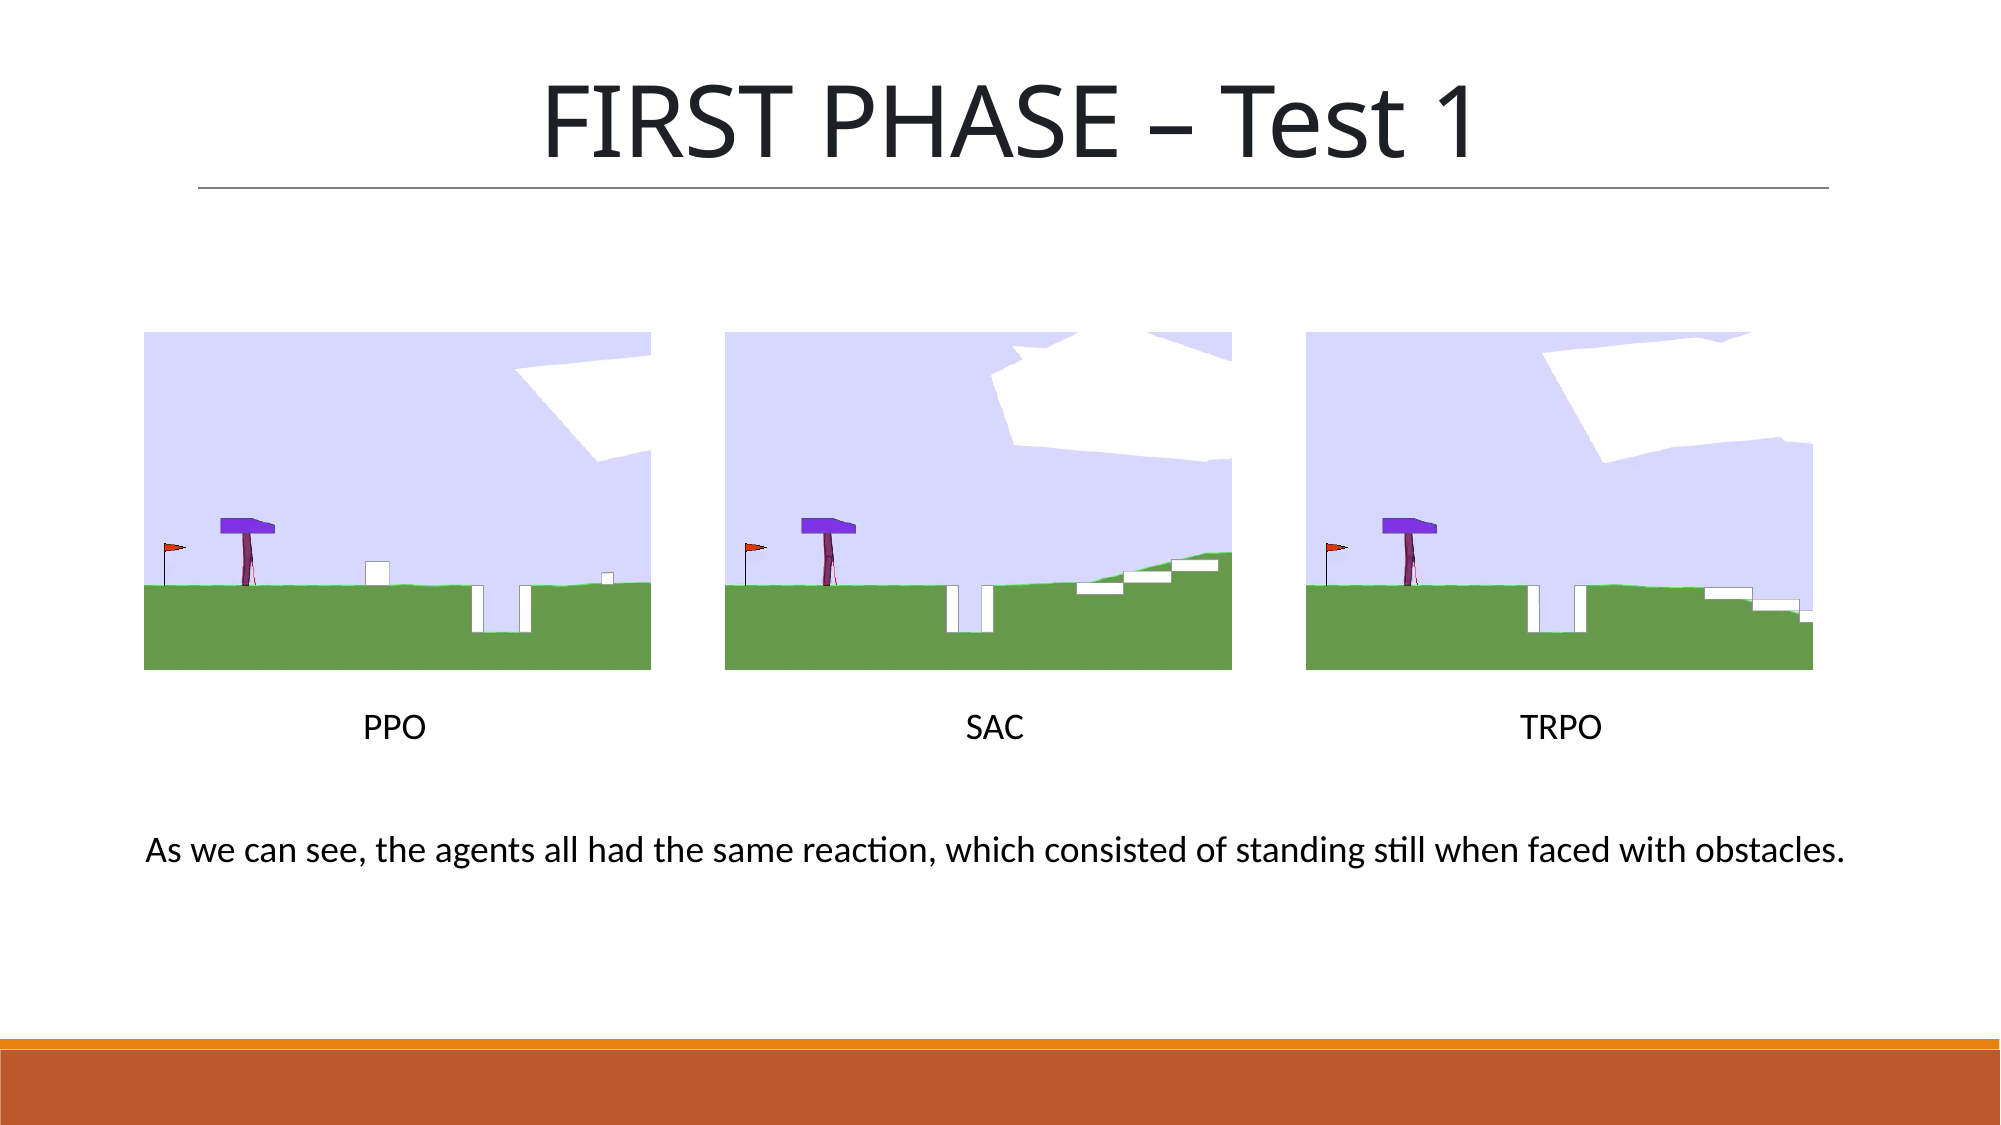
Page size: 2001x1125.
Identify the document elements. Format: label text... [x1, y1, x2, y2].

text_box PPO [348, 694, 446, 755]
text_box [1304, 331, 1814, 671]
text_box TRPO [1505, 694, 1627, 755]
text_box As we can see, the agents all had the same reaction, which consisted of standing still when faced with obstacles. [130, 818, 1897, 878]
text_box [142, 331, 652, 671]
text_box SAC [951, 694, 1049, 755]
text_box FIRST PHASE – Test 1 [164, 68, 1863, 307]
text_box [723, 331, 1233, 671]
